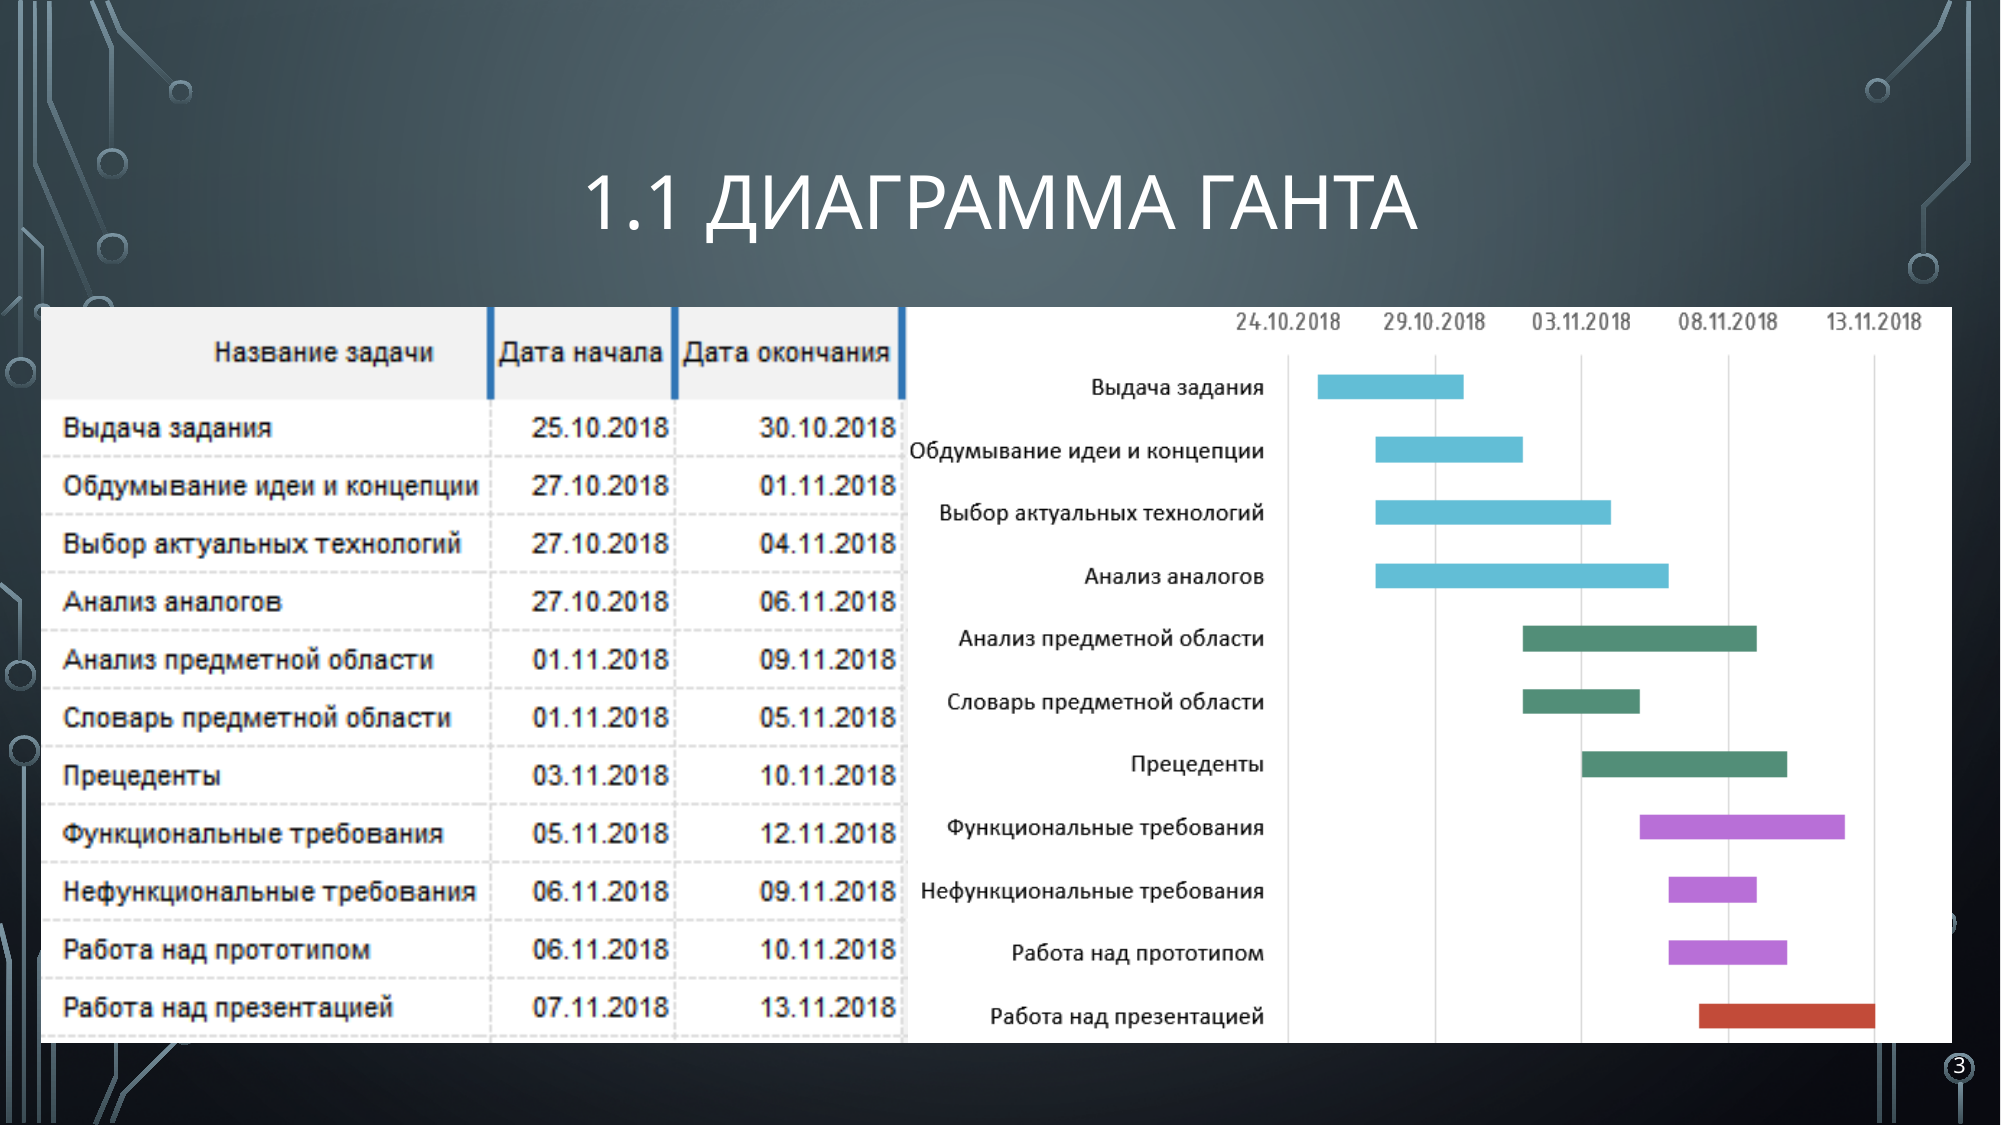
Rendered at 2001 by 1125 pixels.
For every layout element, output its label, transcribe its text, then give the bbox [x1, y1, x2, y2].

picture [41, 307, 1952, 1043]
title 1.1 Диаграмма ганта [187, 84, 1813, 307]
slide_number 3 [1896, 1036, 2000, 1097]
